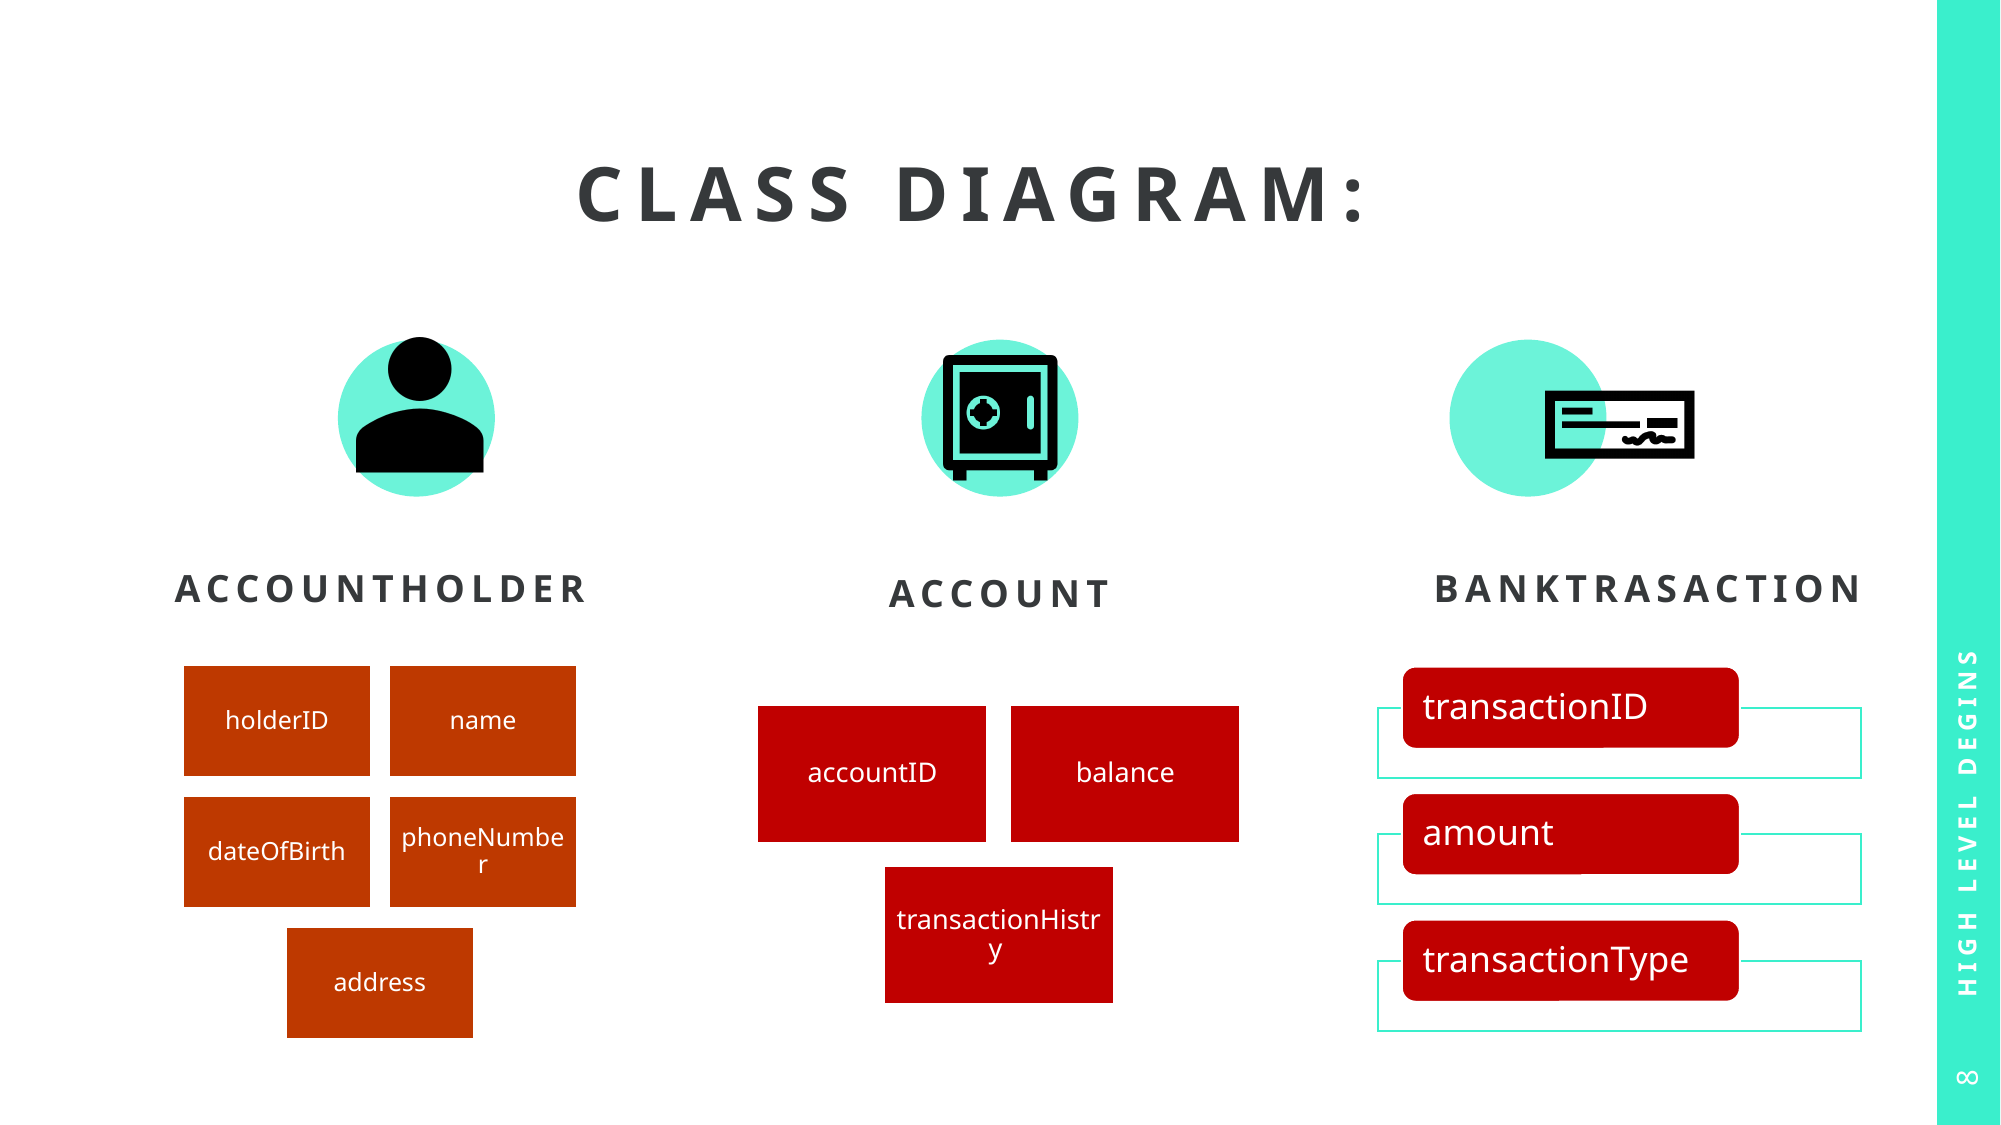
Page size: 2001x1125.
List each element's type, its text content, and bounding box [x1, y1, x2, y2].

footer HIGH LEVEL DEGINS [1937, 0, 2000, 1032]
picture [324, 319, 515, 490]
subtitle AccountHolder [138, 497, 621, 662]
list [1377, 661, 1861, 1037]
list ACCOUNT [757, 502, 1240, 665]
title Class Diagram: [139, 143, 1800, 251]
slide_number 8 [1937, 1032, 2000, 1125]
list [138, 664, 622, 1040]
picture [1538, 352, 1701, 497]
list BankTrasaction [1378, 497, 1861, 660]
picture [919, 345, 1081, 490]
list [757, 666, 1241, 1042]
